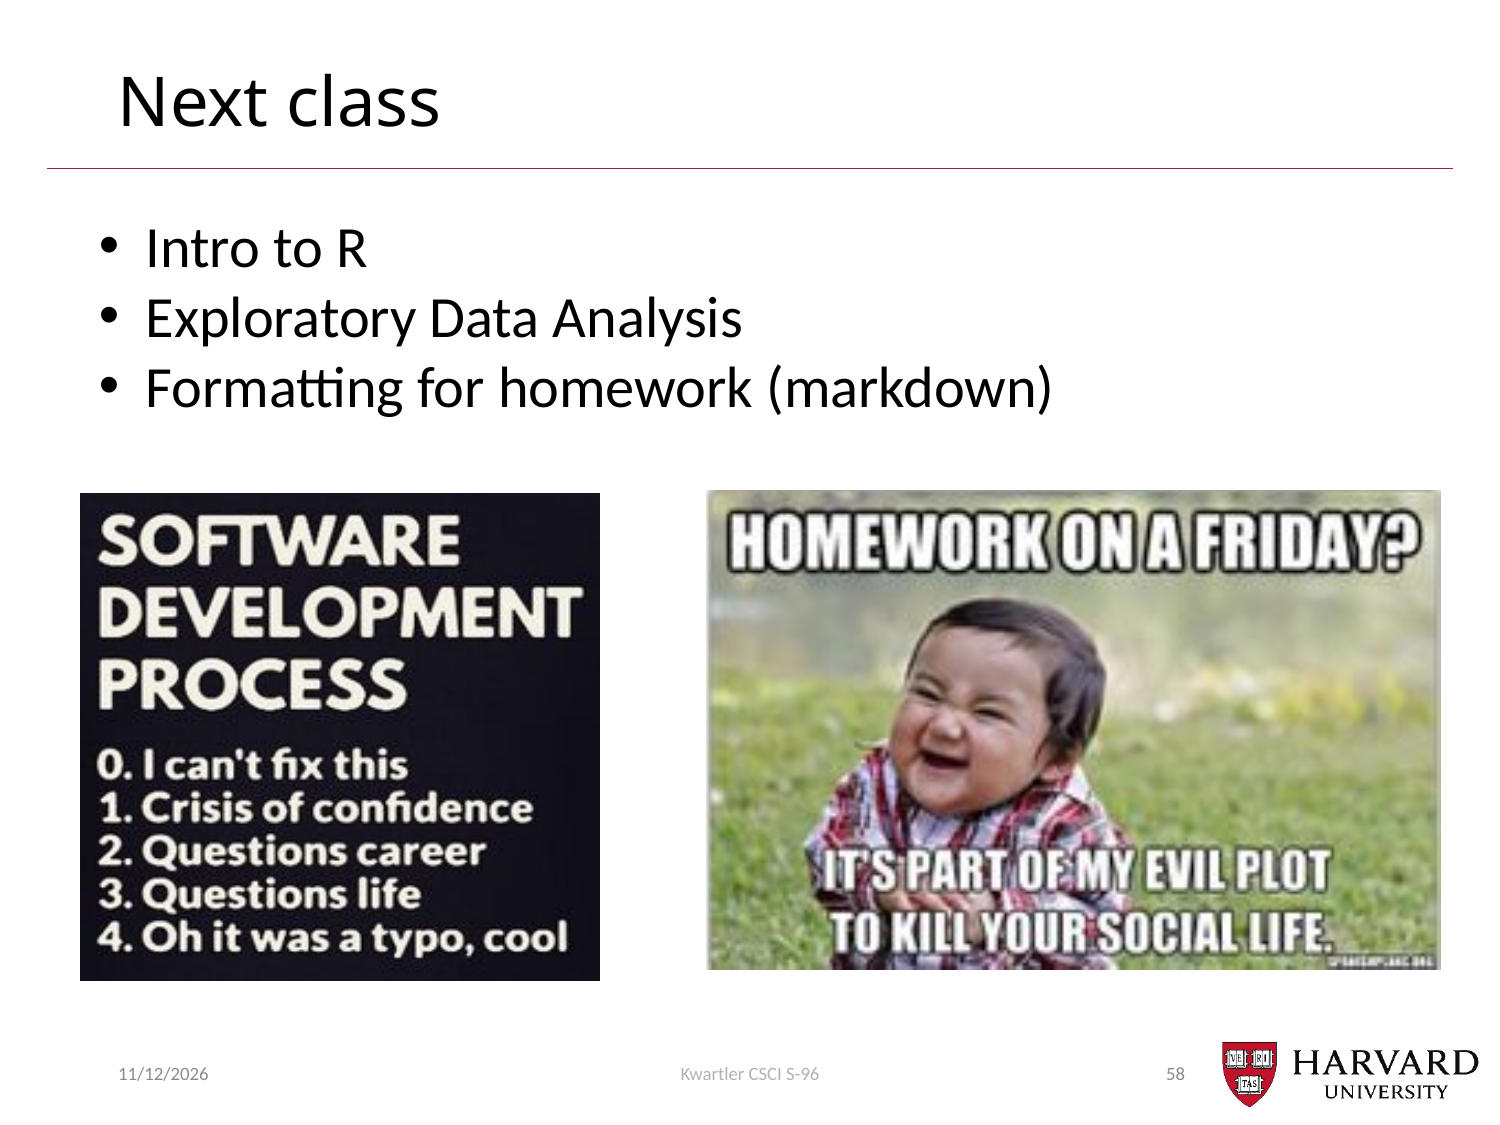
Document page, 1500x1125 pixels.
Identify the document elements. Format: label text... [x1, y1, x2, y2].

title Next class [103, 59, 1397, 157]
text_box Intro to R Exploratory Data Analysis Formatting for homework (markdown) [84, 201, 1071, 427]
slide_number 58 [1059, 1042, 1200, 1103]
picture [1200, 1024, 1500, 1125]
picture [80, 493, 600, 981]
footer Kwartler CSCI S-96 [496, 1042, 1004, 1103]
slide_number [103, 1042, 441, 1103]
picture [706, 490, 1441, 970]
